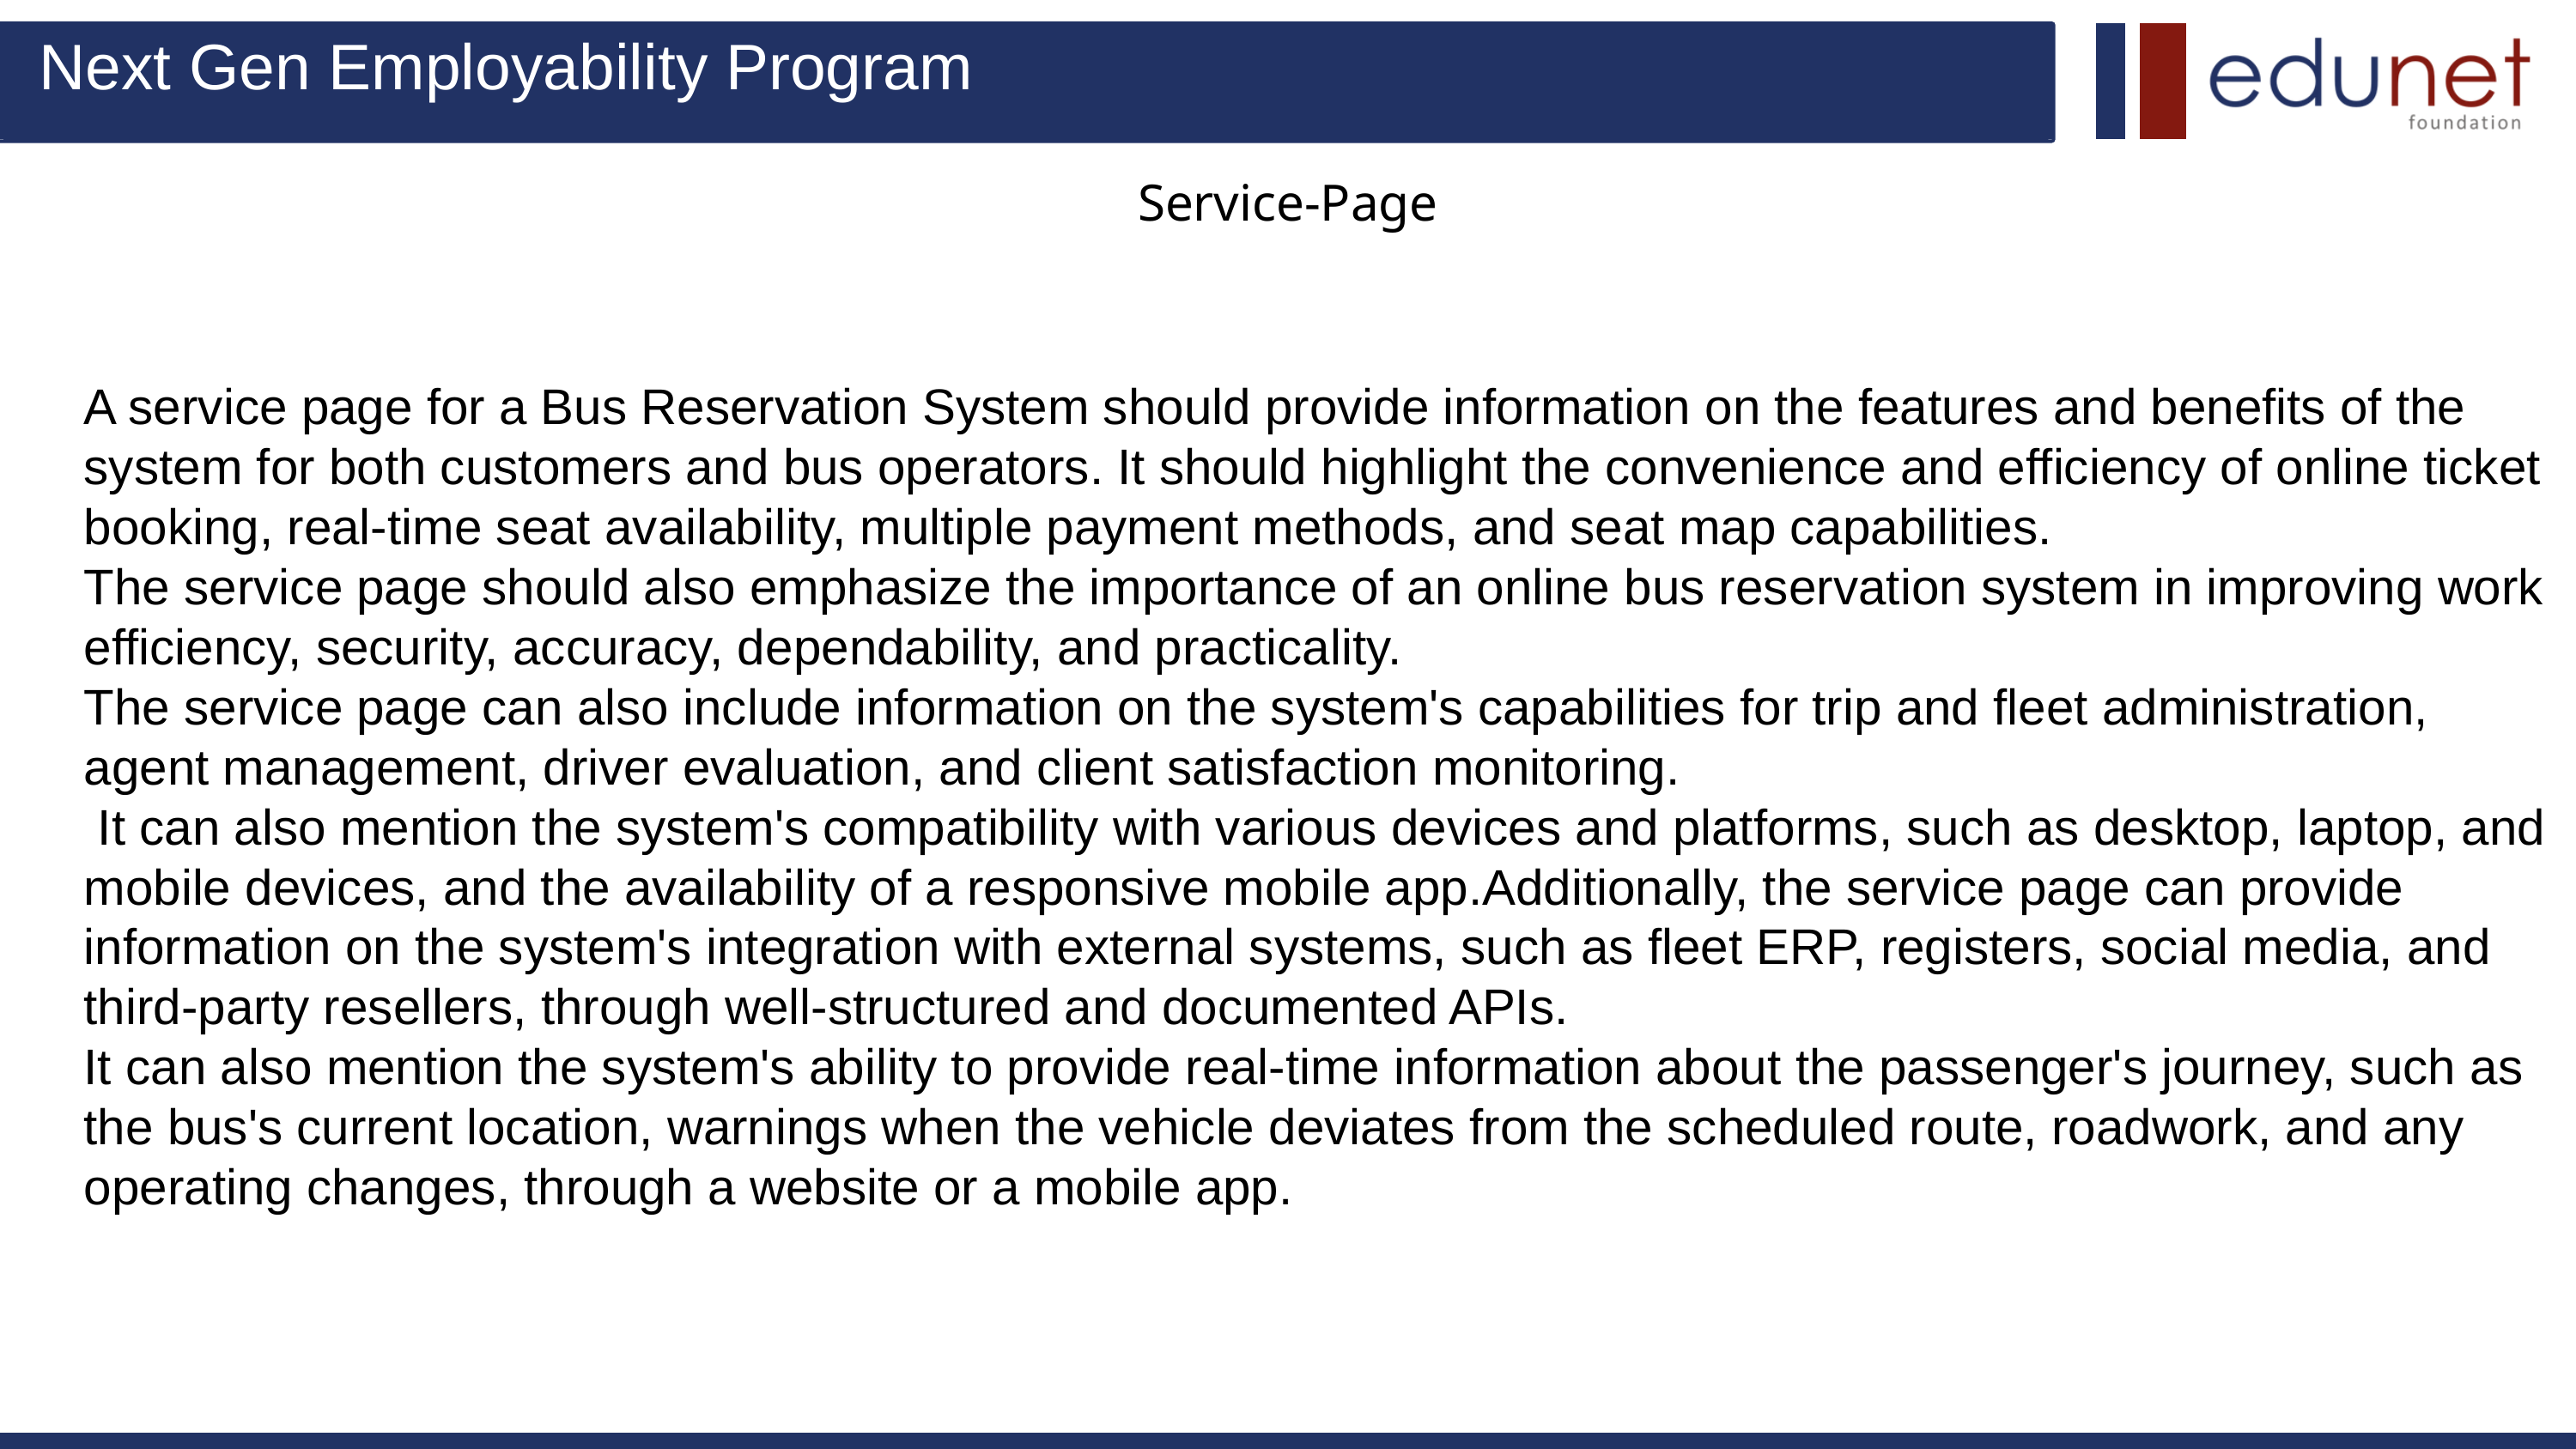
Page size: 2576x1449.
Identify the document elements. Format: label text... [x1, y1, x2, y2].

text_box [0, 1432, 2576, 1449]
text_box A service page for a Bus Reservation System should provide information on the features and benefits of the system for both customers and bus operators. It should highlight the convenience and efficiency of online ticket booking, real-time seat availability, multiple payment methods, and seat map capabilities. The service page should also emphasize the importance of an online bus reservation system in improving work efficiency, security, accuracy, dependability, and practicality. The service page can also include information on the system's capabilities for trip and fleet administration, agent management, driver evaluation, and client satisfaction monitoring. It can also mention the system's compatibility with various devices and platforms, such as desktop, laptop, and mobile devices, and the availability of a responsive mobile app.Additionally, the service page can provide information on the system's integration with external systems, such as fleet ERP, registers, social media, and third-party resellers, through well-structured and documented APIs. It can also mention the system's ability to provide real-time information about the passenger's journey, such as the bus's current location, warnings when the vehicle deviates from the scheduled route, roadwork, and any operating changes, through a website or a mobile app. [83, 373, 2563, 1276]
text_box Service-Page [177, 170, 2399, 231]
text_box [2368, 25, 2545, 142]
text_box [0, 21, 2056, 143]
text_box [2139, 22, 2187, 140]
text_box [2095, 22, 2126, 140]
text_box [2051, 17, 2365, 183]
